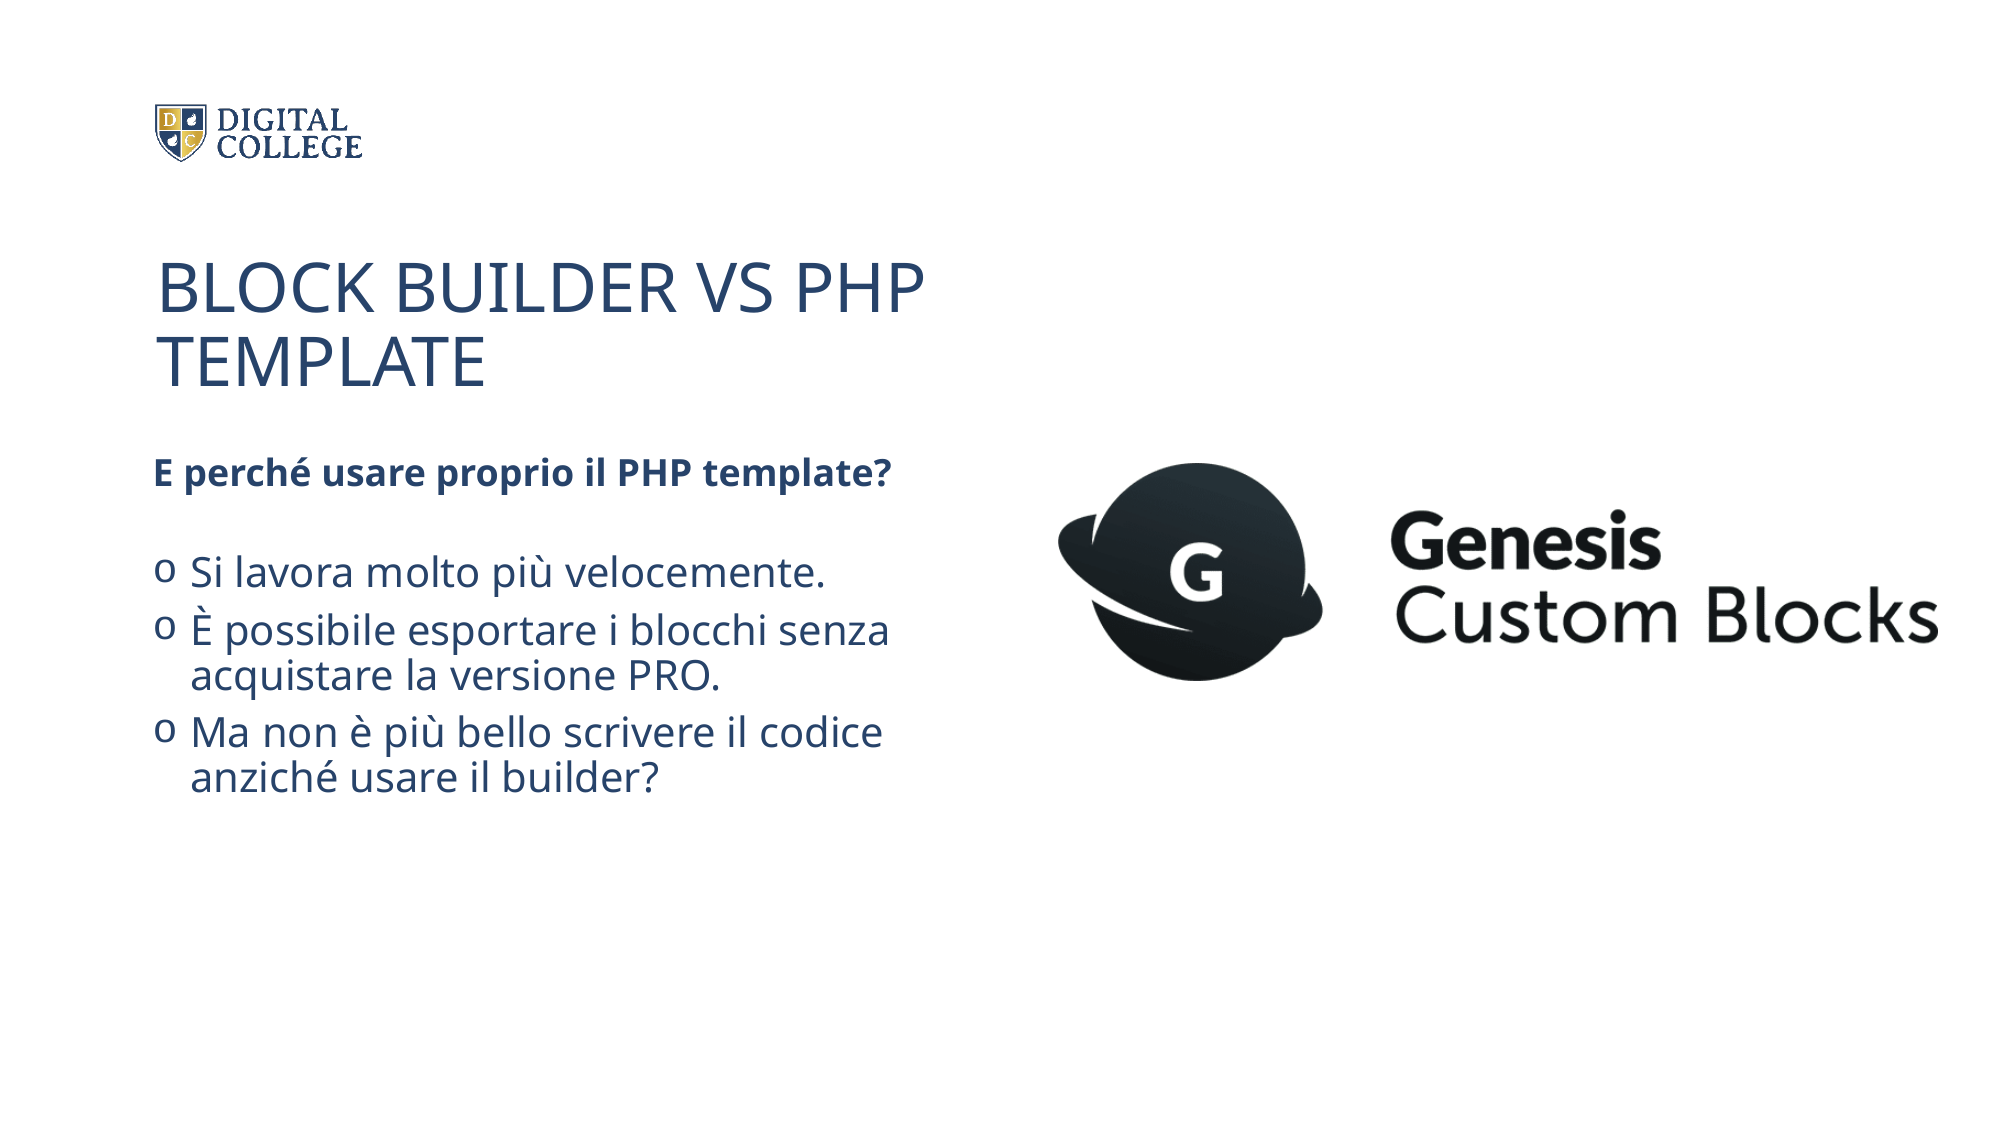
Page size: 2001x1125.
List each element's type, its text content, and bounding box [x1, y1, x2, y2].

picture [1058, 463, 1938, 681]
list E perché usare proprio il PHP template? [137, 441, 953, 544]
picture [151, 99, 367, 166]
list Si lavora molto più velocemente. È possibile esportare i blocchi senza acquistare la versione PRO. Ma non è più bello scrivere il codice anziché usare il builder? [137, 544, 984, 1078]
title BLOCK BUILDER VS PHP TEMPLATE [141, 245, 1059, 464]
